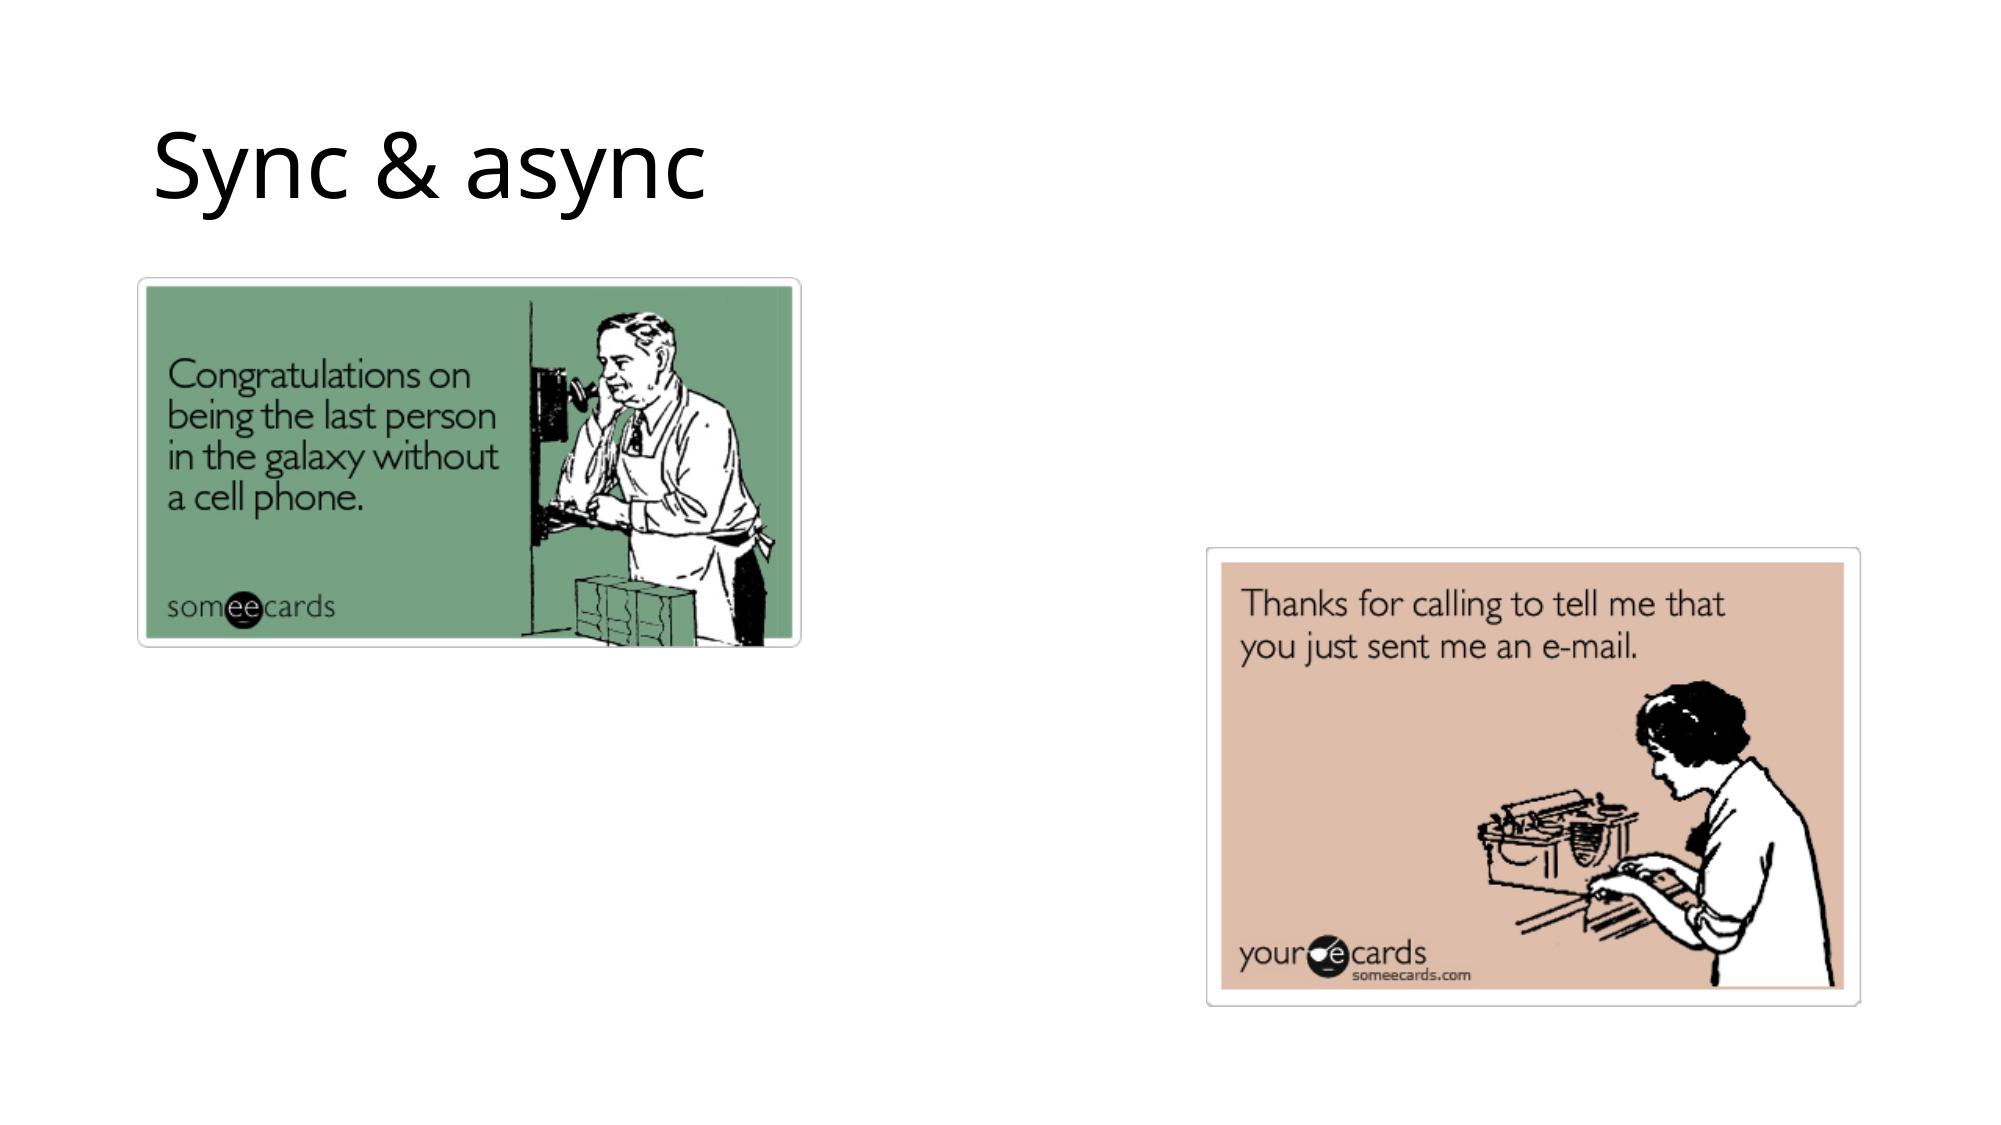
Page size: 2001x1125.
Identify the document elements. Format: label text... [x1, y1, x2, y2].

title Sync & async [137, 59, 1863, 278]
picture [1206, 547, 1863, 1007]
picture [137, 277, 802, 648]
